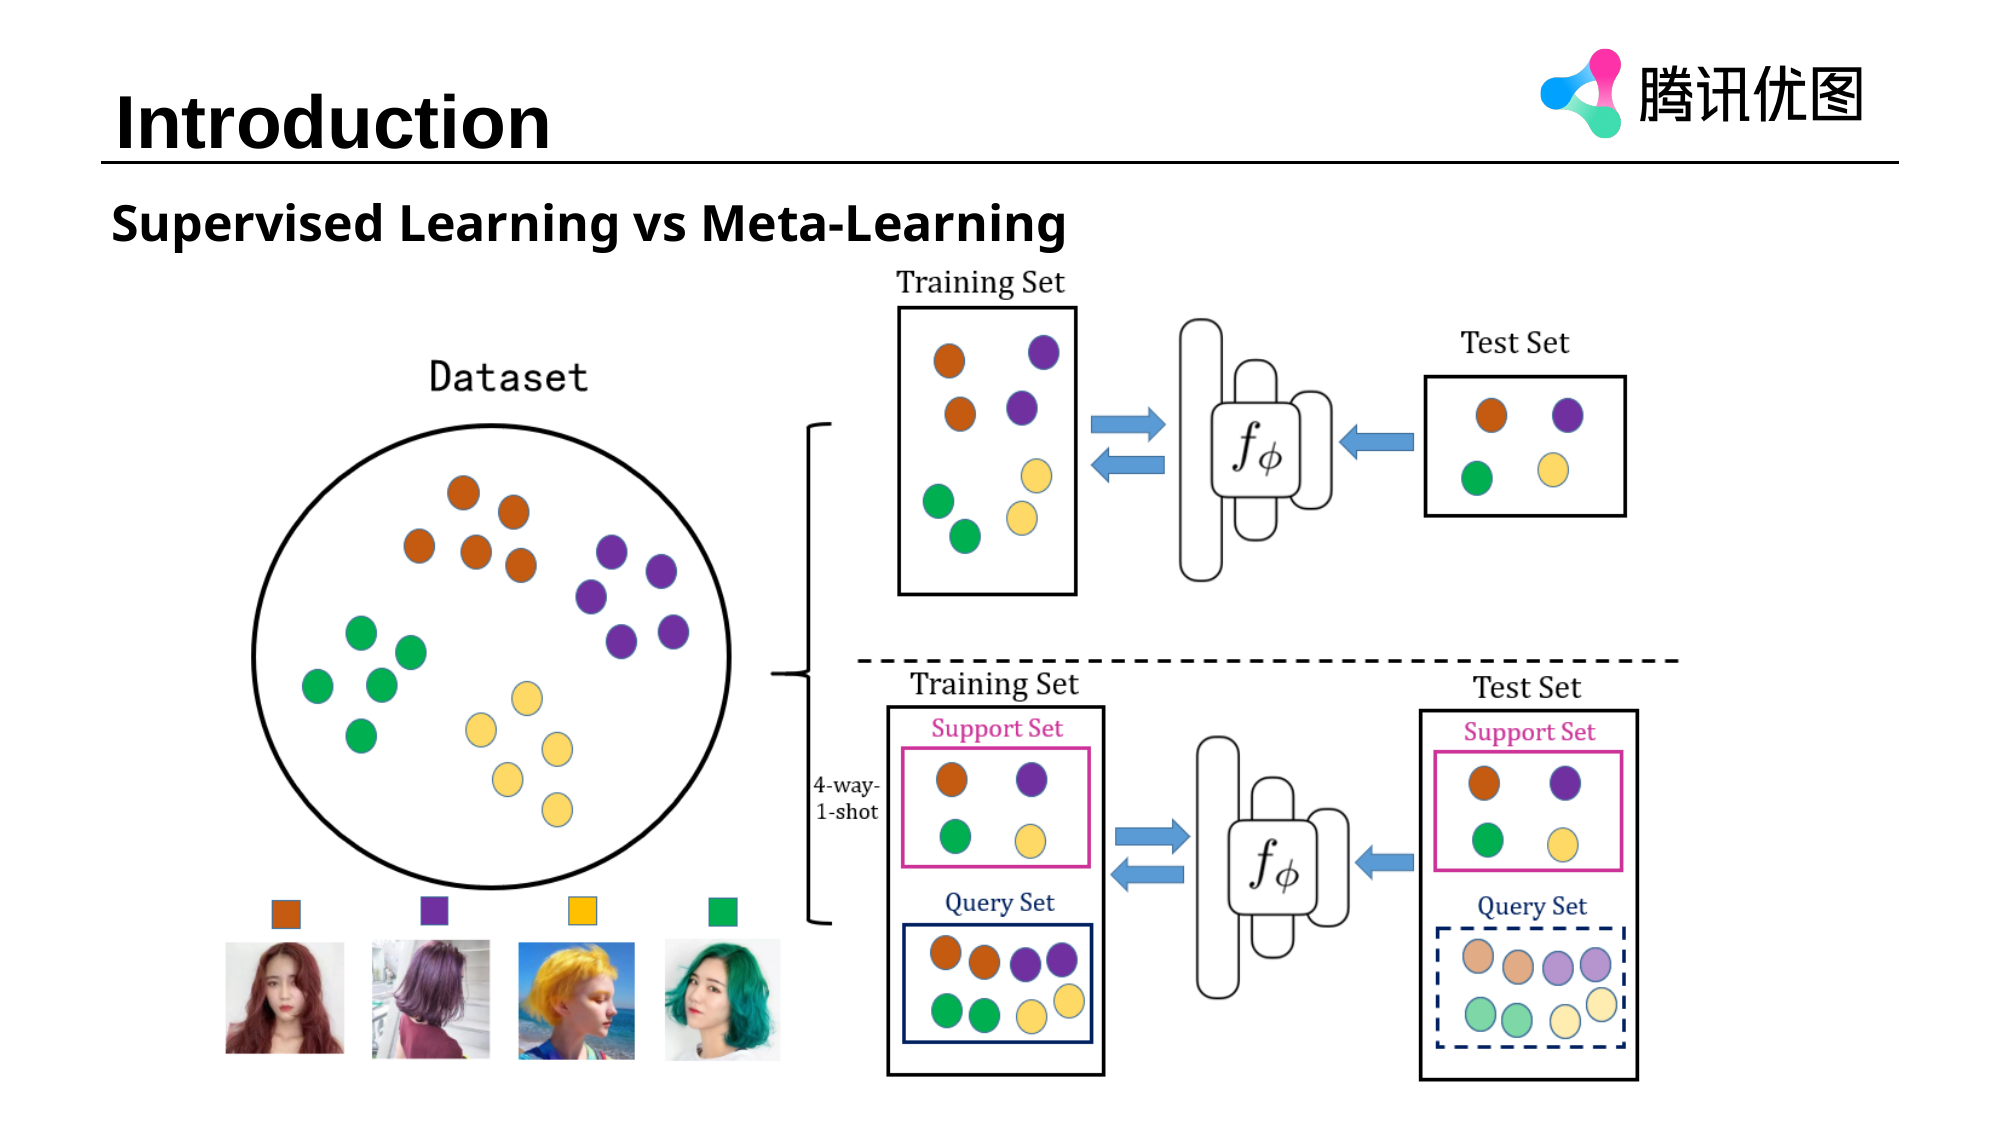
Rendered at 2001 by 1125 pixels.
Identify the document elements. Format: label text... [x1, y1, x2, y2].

text_box Supervised Learning vs Meta-Learning [96, 184, 1216, 260]
text_box Introduction [100, 163, 568, 172]
text_box Introduction [100, 66, 568, 161]
picture [1539, 47, 1863, 140]
picture [198, 260, 1707, 1108]
